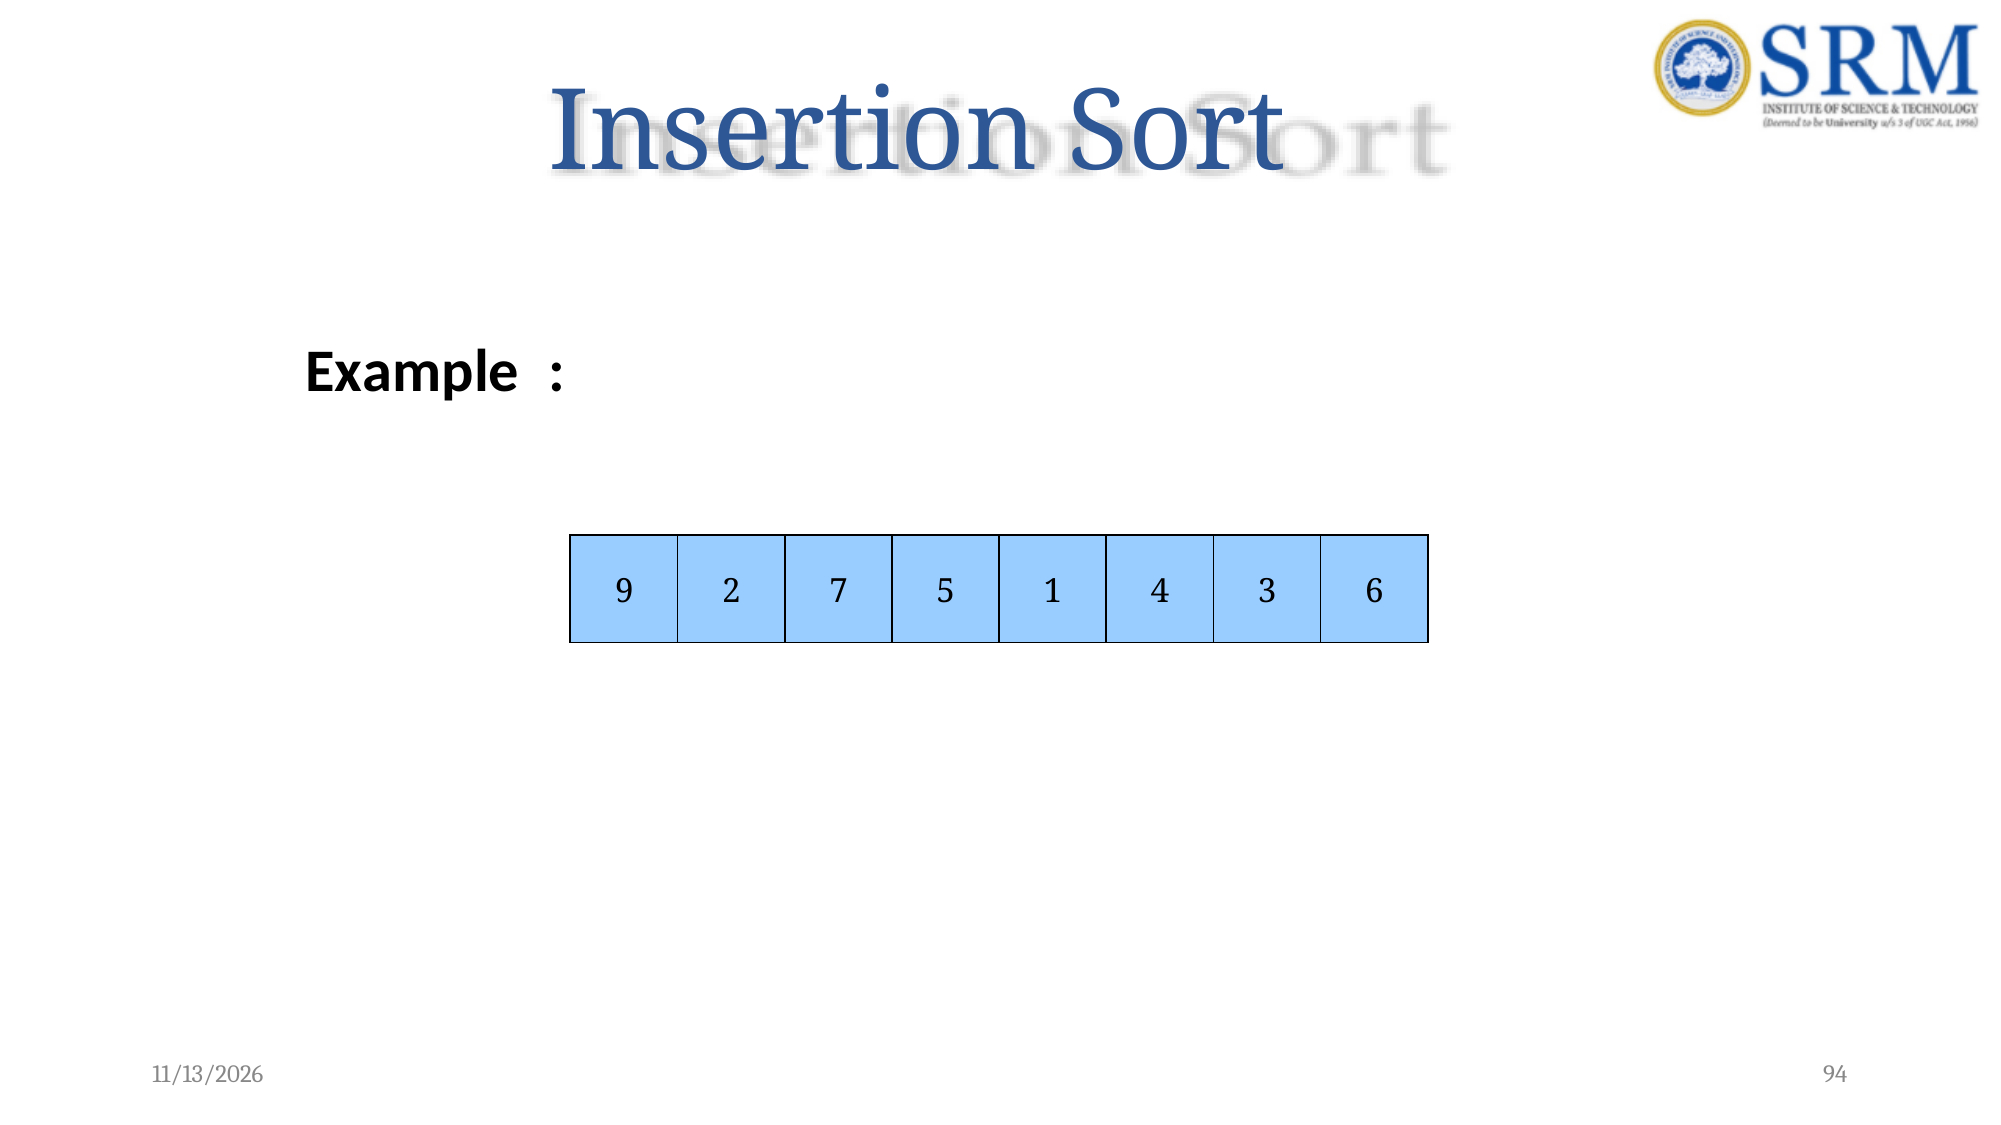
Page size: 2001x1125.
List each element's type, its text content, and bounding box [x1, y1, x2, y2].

table_header 3 [1214, 536, 1320, 642]
picture [1651, 0, 2000, 151]
table_header 4 [1107, 536, 1213, 642]
table_header 9 [571, 536, 677, 642]
text_box Example : [303, 328, 653, 404]
slide_number 94 [1412, 1042, 1863, 1103]
table_header 5 [893, 536, 998, 642]
table_header 6 [1321, 536, 1427, 642]
title Insertion Sort [546, 28, 1453, 219]
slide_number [137, 1042, 588, 1103]
text_box [447, 26, 1552, 280]
table_header 2 [678, 536, 784, 642]
table_header 7 [786, 536, 891, 642]
table_header 1 [1000, 536, 1105, 642]
